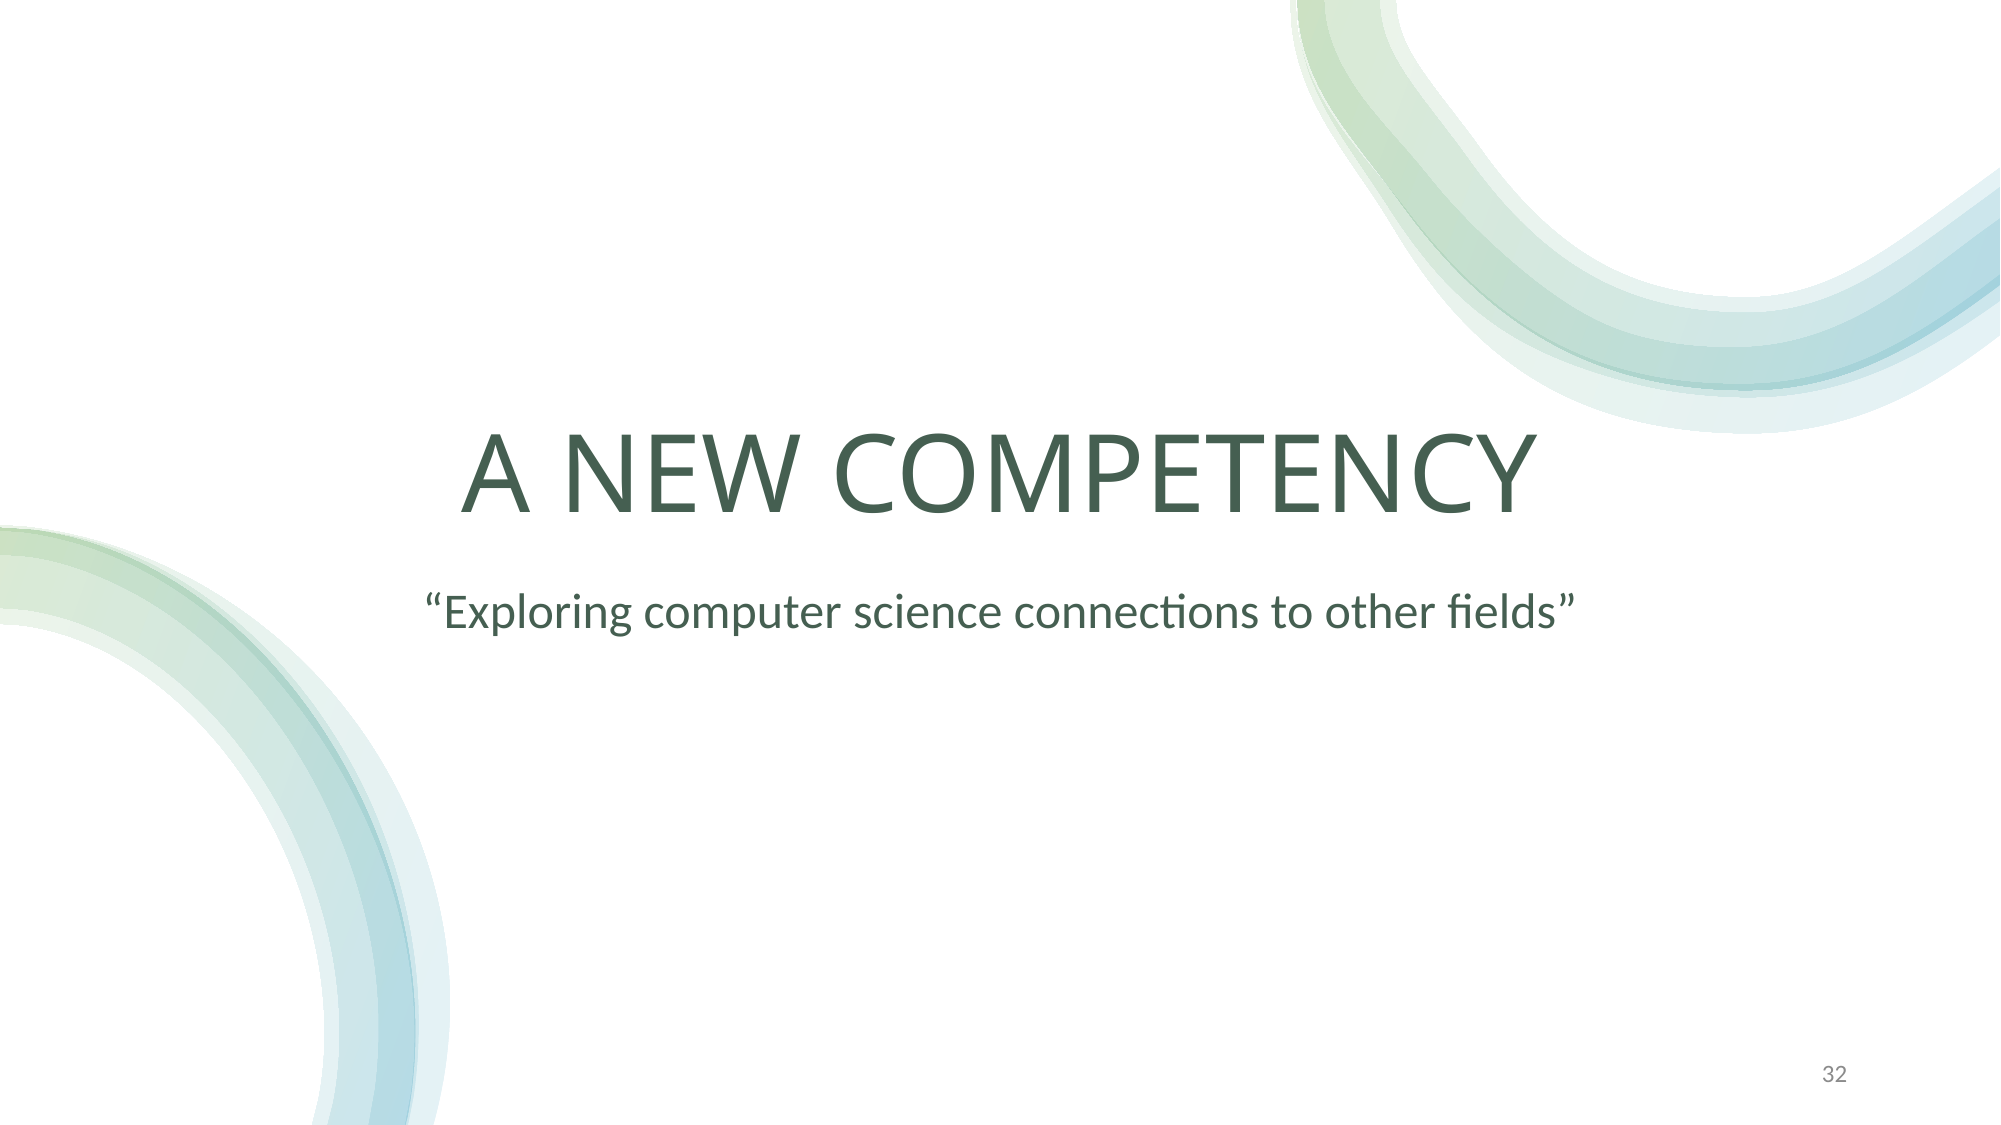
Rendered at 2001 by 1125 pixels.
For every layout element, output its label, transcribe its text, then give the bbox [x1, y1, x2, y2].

title A New Competency [123, 216, 1877, 544]
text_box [1290, 0, 2000, 434]
text_box [0, 0, 2000, 1125]
list “Exploring computer science connections to other fields” [223, 578, 1777, 721]
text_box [0, 600, 525, 1051]
slide_number 32 [1412, 1042, 1863, 1103]
